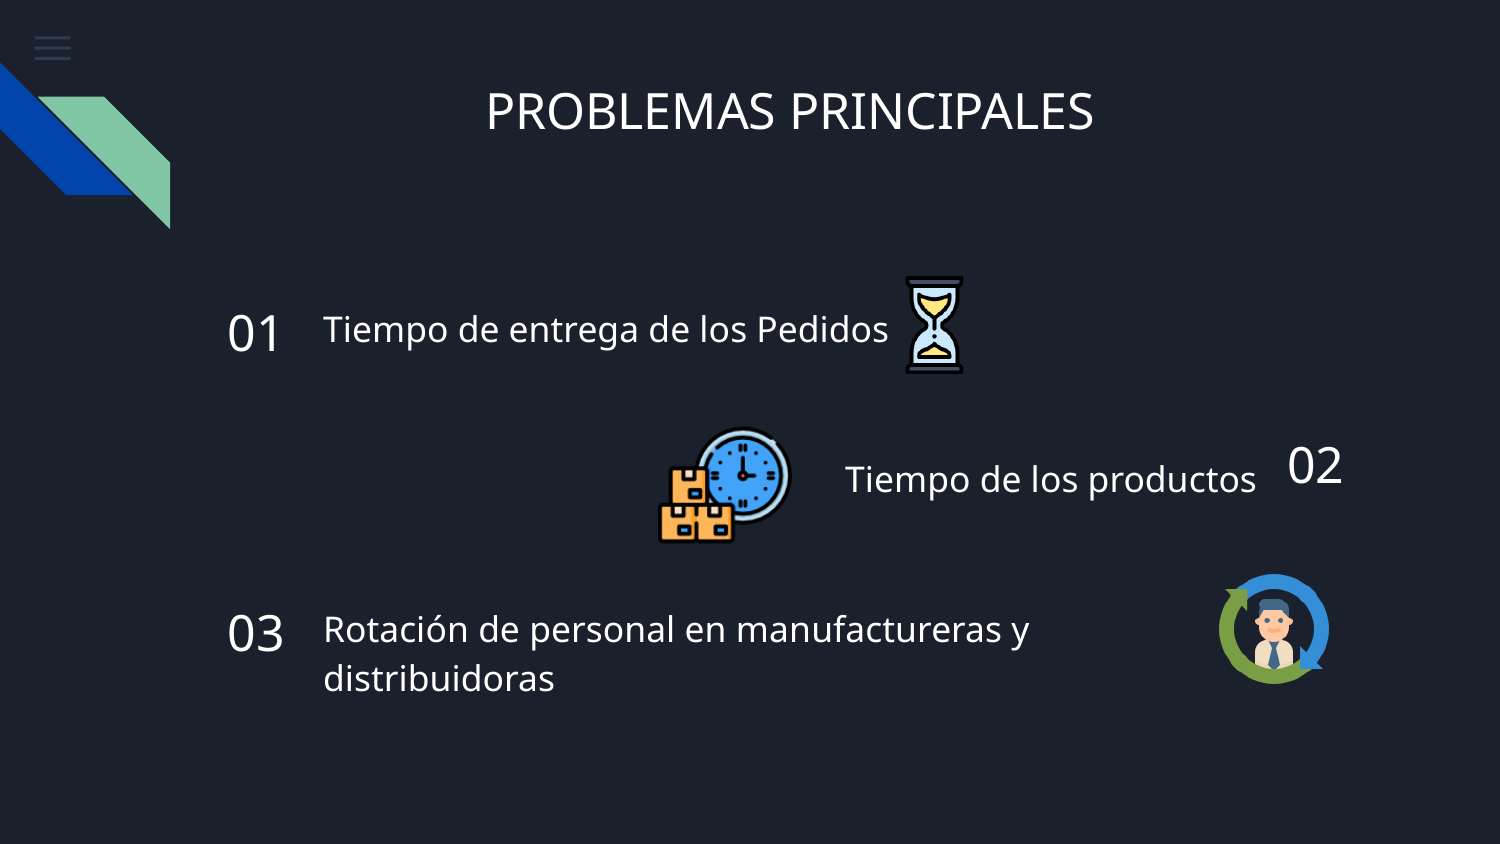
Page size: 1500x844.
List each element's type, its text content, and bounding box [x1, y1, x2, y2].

list Tiempo de los productos [308, 436, 1273, 569]
picture [1212, 568, 1334, 690]
title PROBLEMAS PRINCIPALES [212, 64, 1368, 215]
text_box 01 [212, 286, 308, 419]
list Tiempo de entrega de los Pedidos [308, 286, 1273, 419]
text_box 03 [212, 586, 308, 719]
text_box 02 [1272, 418, 1393, 552]
picture [884, 276, 983, 375]
list Rotación de personal en manufactureras y distribuidoras [308, 586, 1273, 719]
picture [658, 418, 792, 552]
